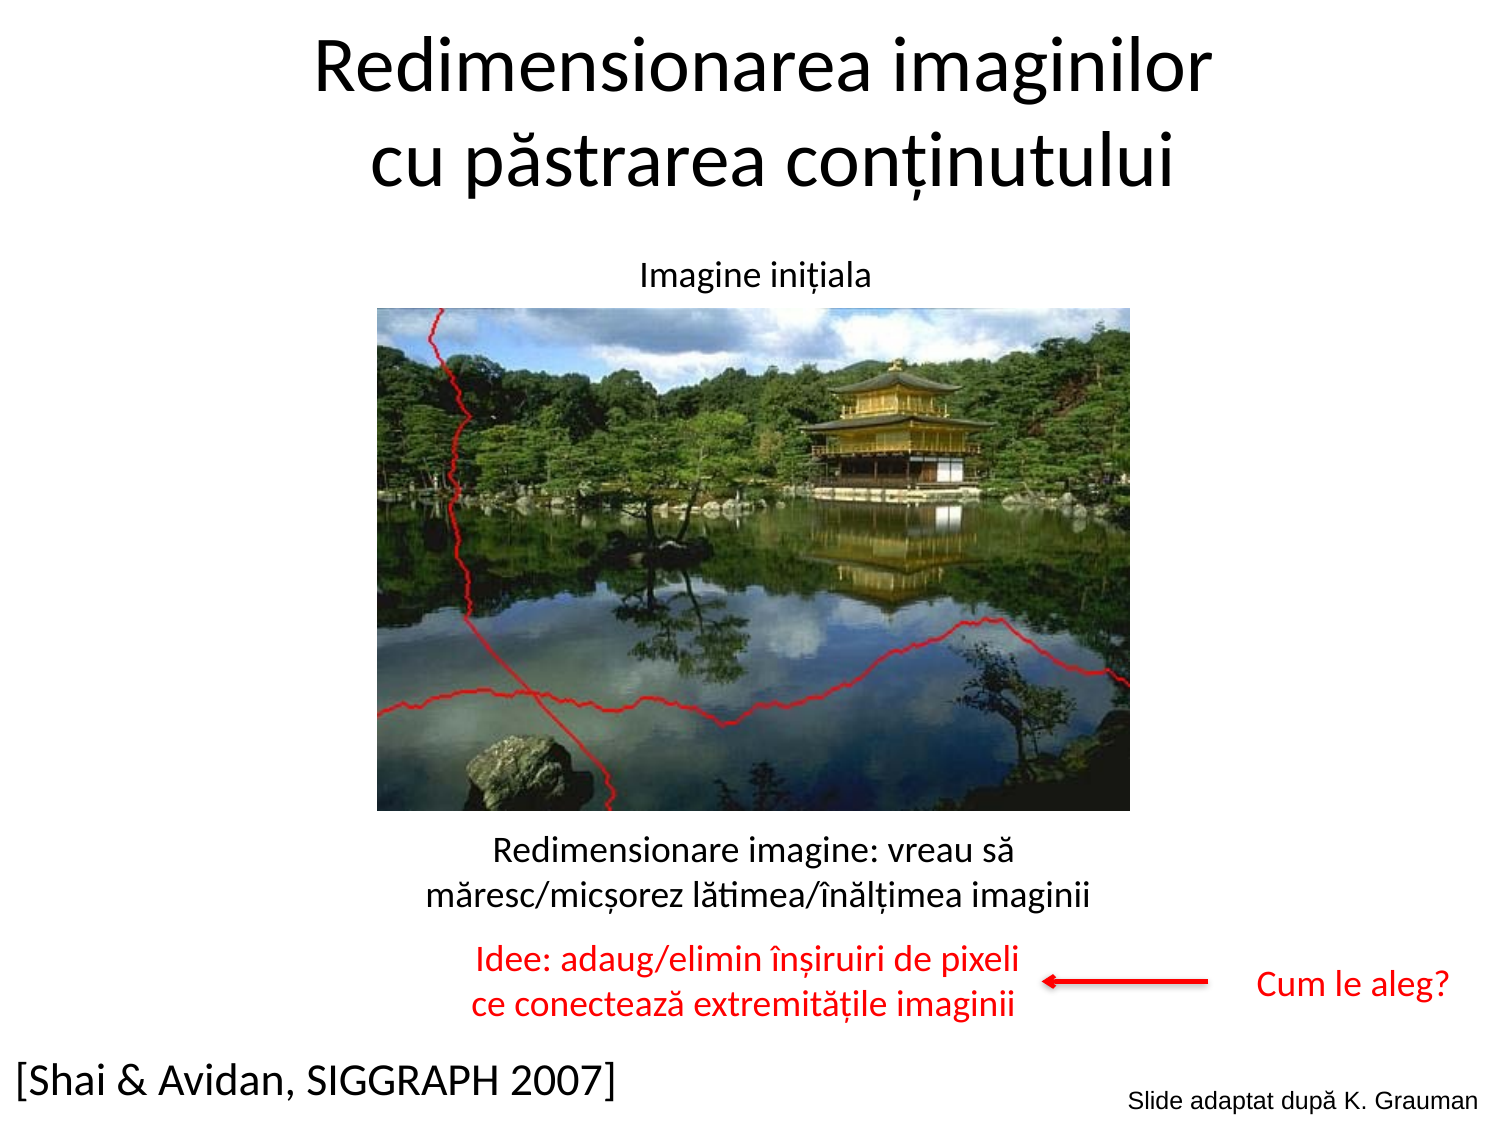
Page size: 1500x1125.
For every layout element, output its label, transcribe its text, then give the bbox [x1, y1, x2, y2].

text_box [Shai & Avidan, SIGGRAPH 2007] [0, 1041, 1111, 1112]
text_box Cum le aleg? [1241, 951, 1500, 1012]
title Redimensionarea imaginilor cu păstrarea conținutului [100, 13, 1429, 201]
text_box Imagine inițiala [380, 243, 1132, 303]
text_box Slide adaptat după K. Grauman [1112, 1076, 1495, 1122]
text_box Idee: adaug/elimin înșiruiri de pixeli ce conectează extremitățile imaginii [454, 926, 1042, 1032]
text_box Redimensionare imagine: vreau să măresc/micșorez lătimea/înălțimea imaginii [382, 817, 1134, 923]
picture [377, 308, 1130, 811]
